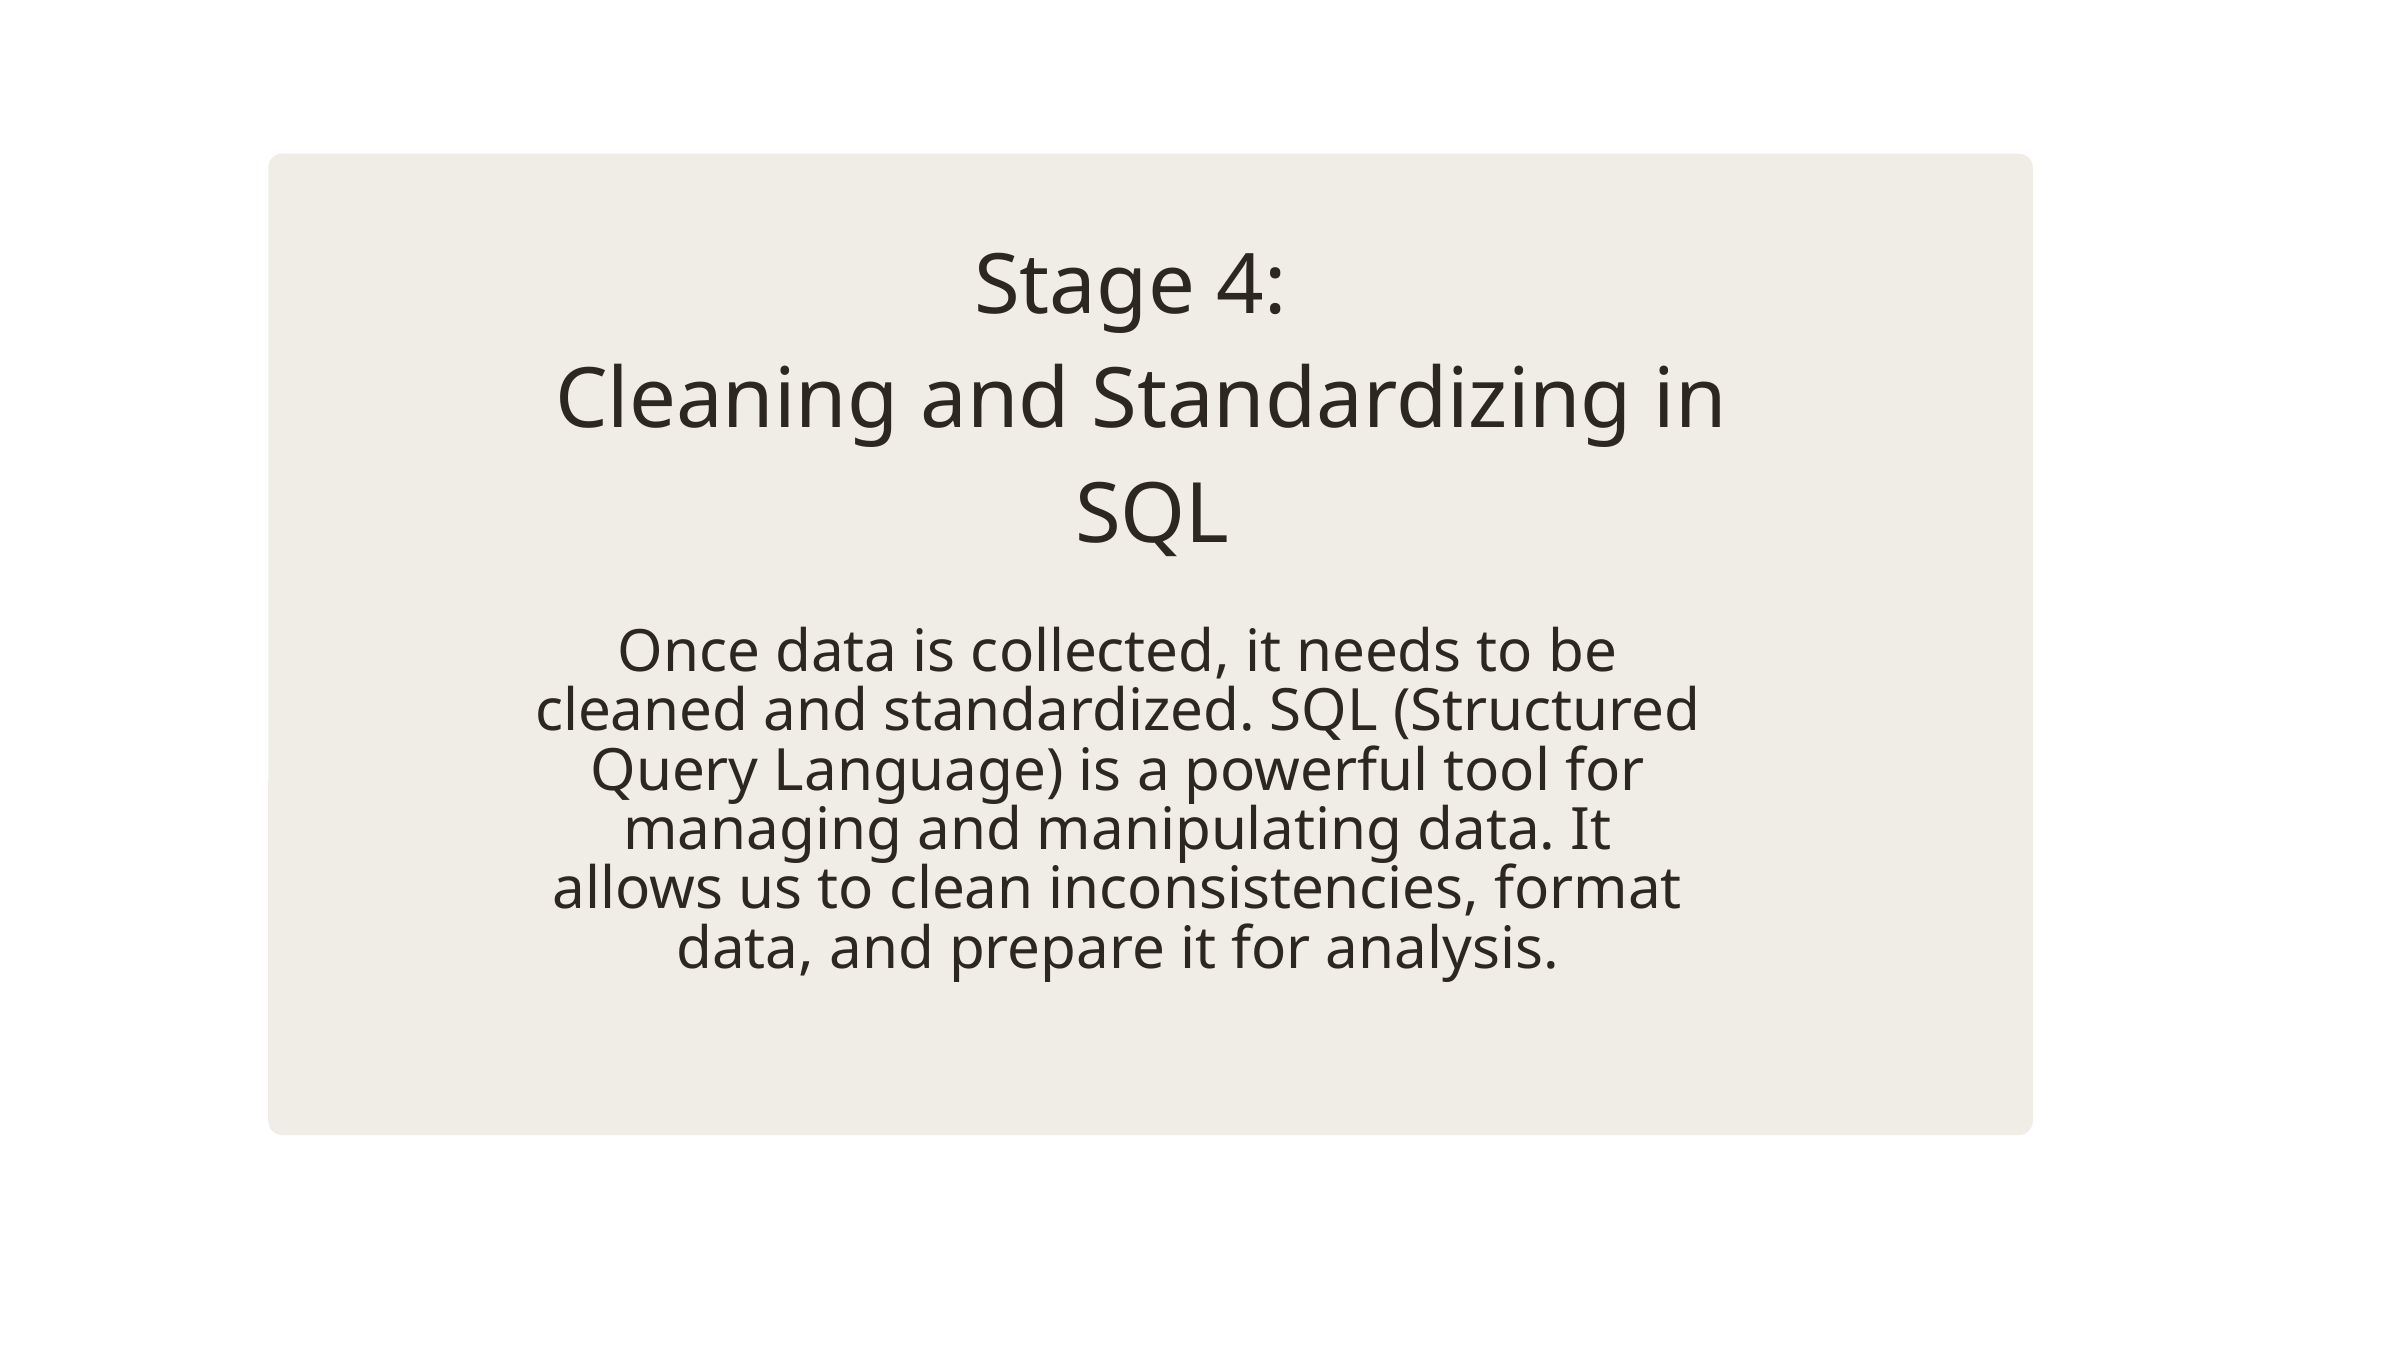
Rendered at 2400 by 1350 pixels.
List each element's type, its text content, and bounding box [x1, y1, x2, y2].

text_box Stage 4: Cleaning and Standardizing in SQL [510, 265, 1773, 681]
text_box Once data is collected, it needs to be cleaned and standardized. SQL (Structured Query Language) is a powerful tool for managing and manipulating data. It allows us to clean inconsistencies, format data, and prepare it for analysis. [517, 557, 1718, 988]
text_box [268, 153, 2033, 1136]
